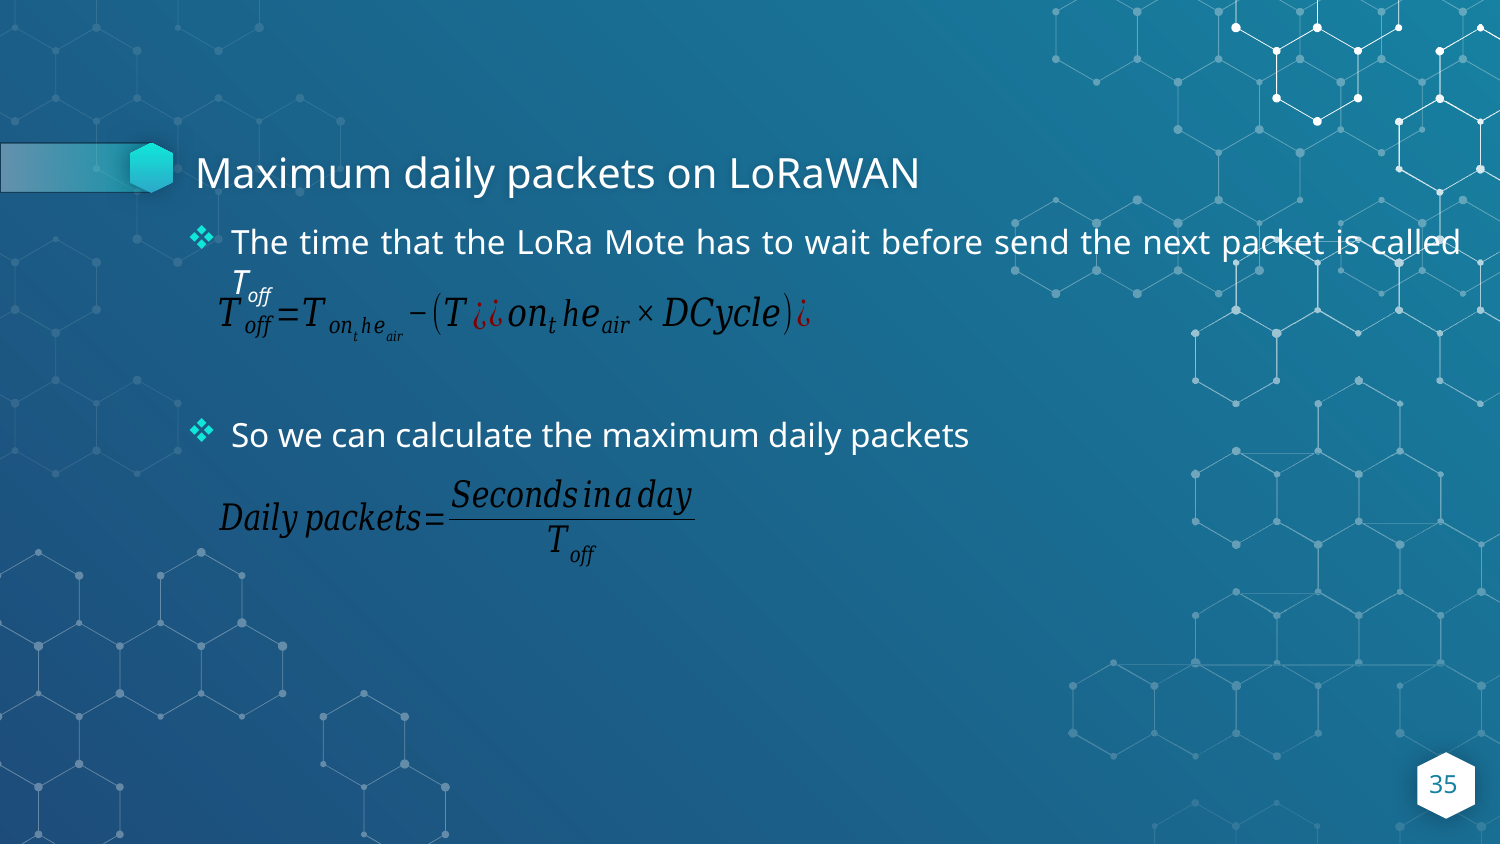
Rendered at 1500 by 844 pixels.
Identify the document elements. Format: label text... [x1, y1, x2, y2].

text_box So we can calculate the maximum daily packets [186, 414, 1464, 481]
slide_number 35 [1414, 752, 1473, 819]
title Maximum daily packets on LoRaWAN [194, 145, 1500, 204]
text_box The time that the LoRa Mote has to wait before send the next packet is called Toff [186, 221, 1464, 271]
